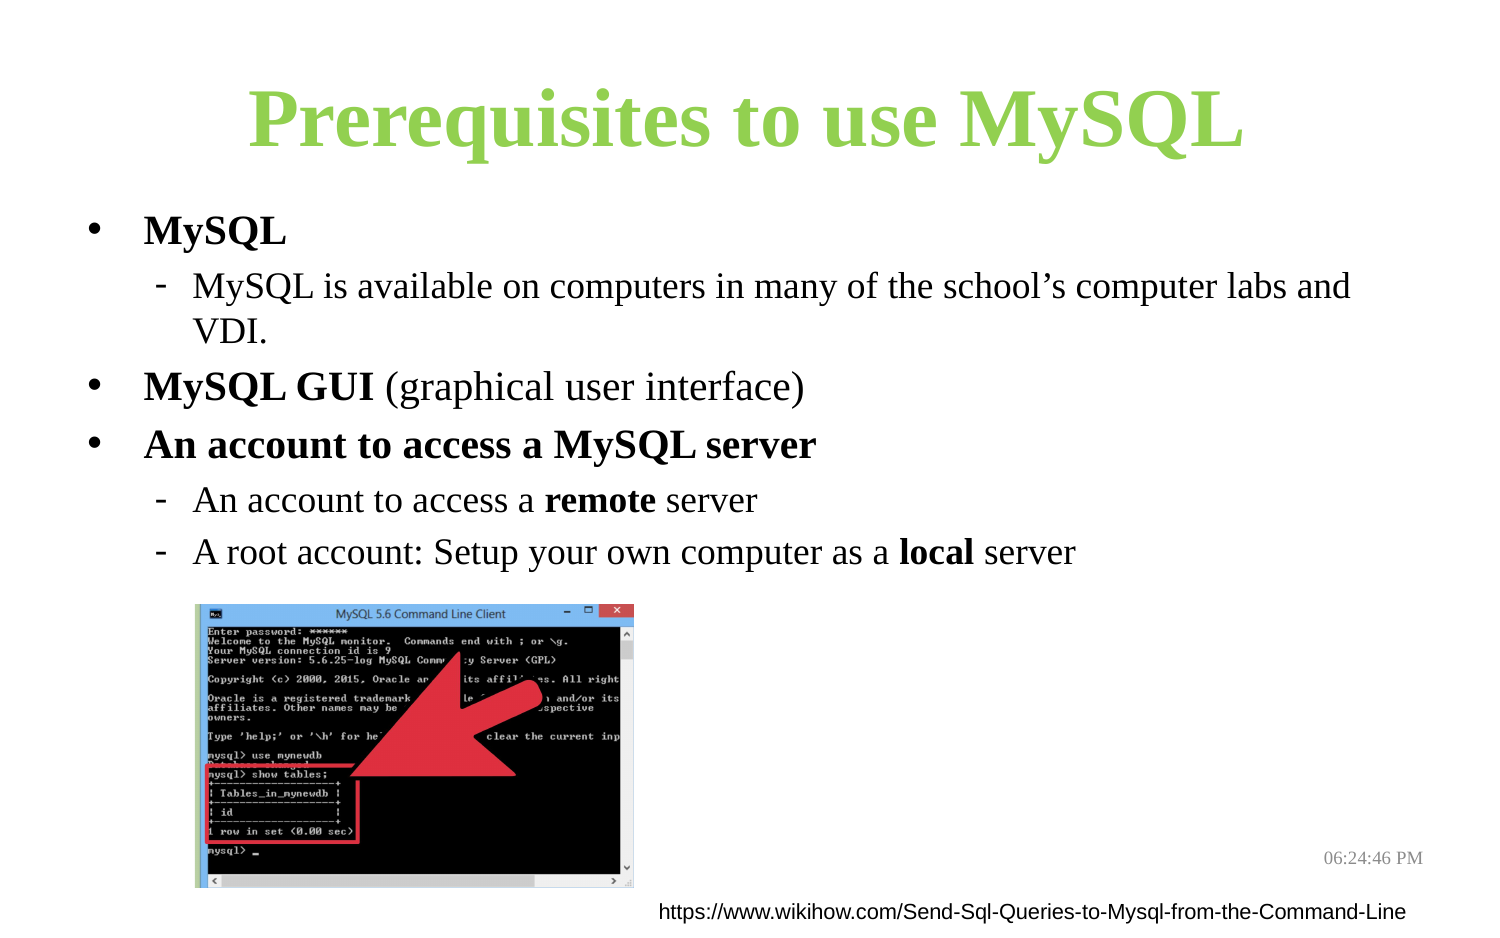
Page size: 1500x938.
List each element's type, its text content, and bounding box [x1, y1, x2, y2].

title Prerequisites to use MySQL [69, 55, 1425, 198]
list MySQL MySQL is available on computers in many of the school’s computer labs and VDI. MySQL GUI (graphical user interface) An account to access a MySQL server An account to access a remote server A root account: Setup your own computer as a local server [72, 195, 1423, 794]
picture [194, 604, 635, 888]
text_box https://www.wikihow.com/Send-Sql-Queries-to-Mysql-from-the-Command-Line [643, 890, 1473, 932]
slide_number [829, 844, 1424, 871]
